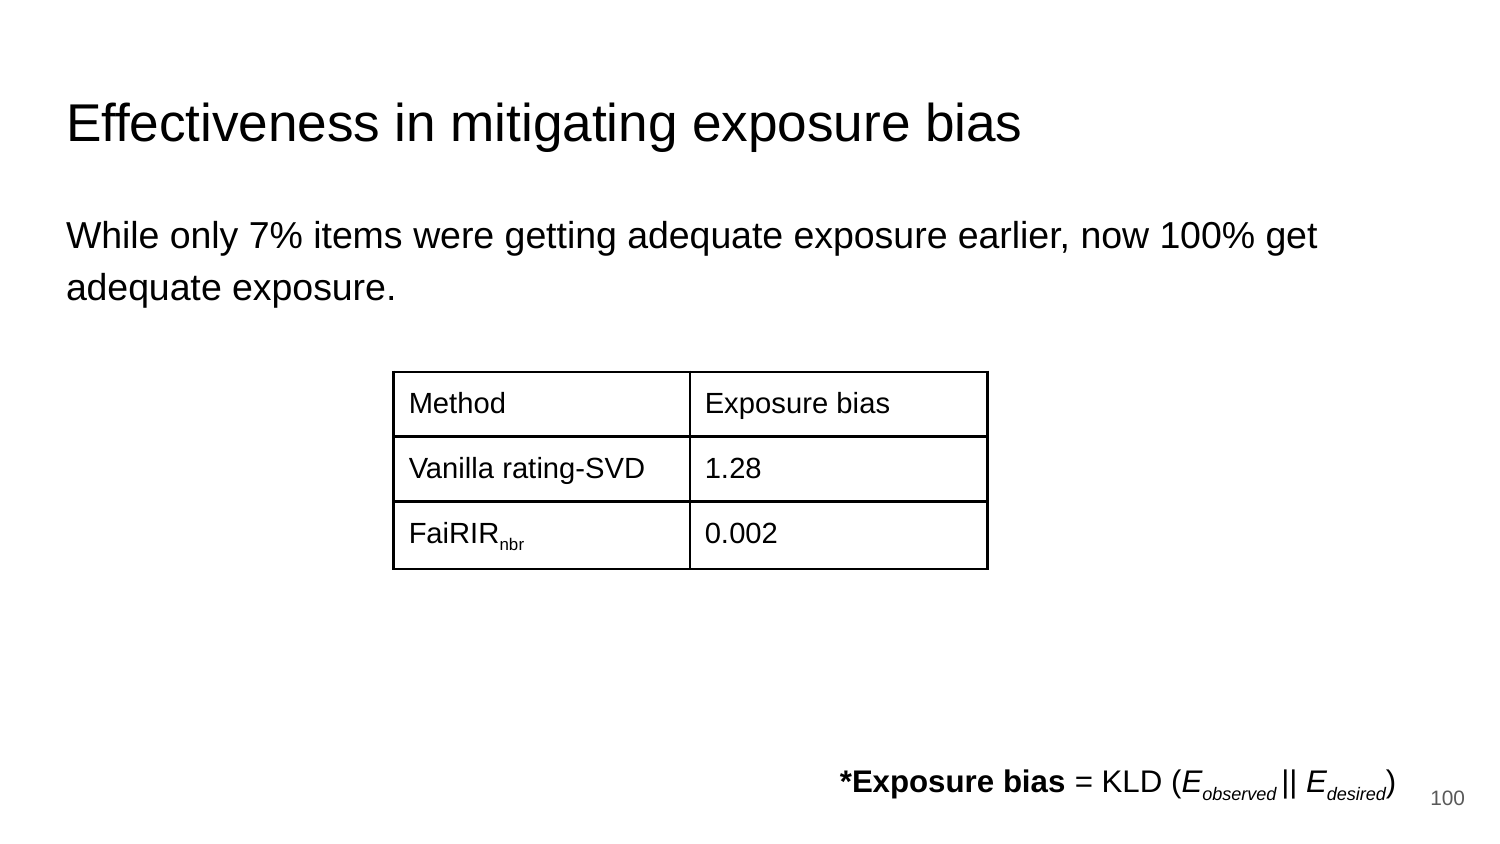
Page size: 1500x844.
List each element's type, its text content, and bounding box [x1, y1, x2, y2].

text_box *Exposure bias = KLD (Eobserved || Edesired) [824, 740, 1492, 820]
slide_number ‹#› [1389, 764, 1480, 830]
table_cell 1.28 [691, 438, 986, 500]
title Effectiveness in mitigating exposure bias [51, 72, 1449, 167]
table_header Exposure bias [691, 373, 986, 435]
table_cell FaiRIRnbr [395, 503, 689, 568]
table_cell Vanilla rating-SVD [395, 438, 689, 500]
list While only 7% items were getting adequate exposure earlier, now 100% get adequate exposure. [51, 189, 1449, 750]
table_cell 0.002 [691, 503, 986, 568]
table_header Method [395, 373, 689, 435]
